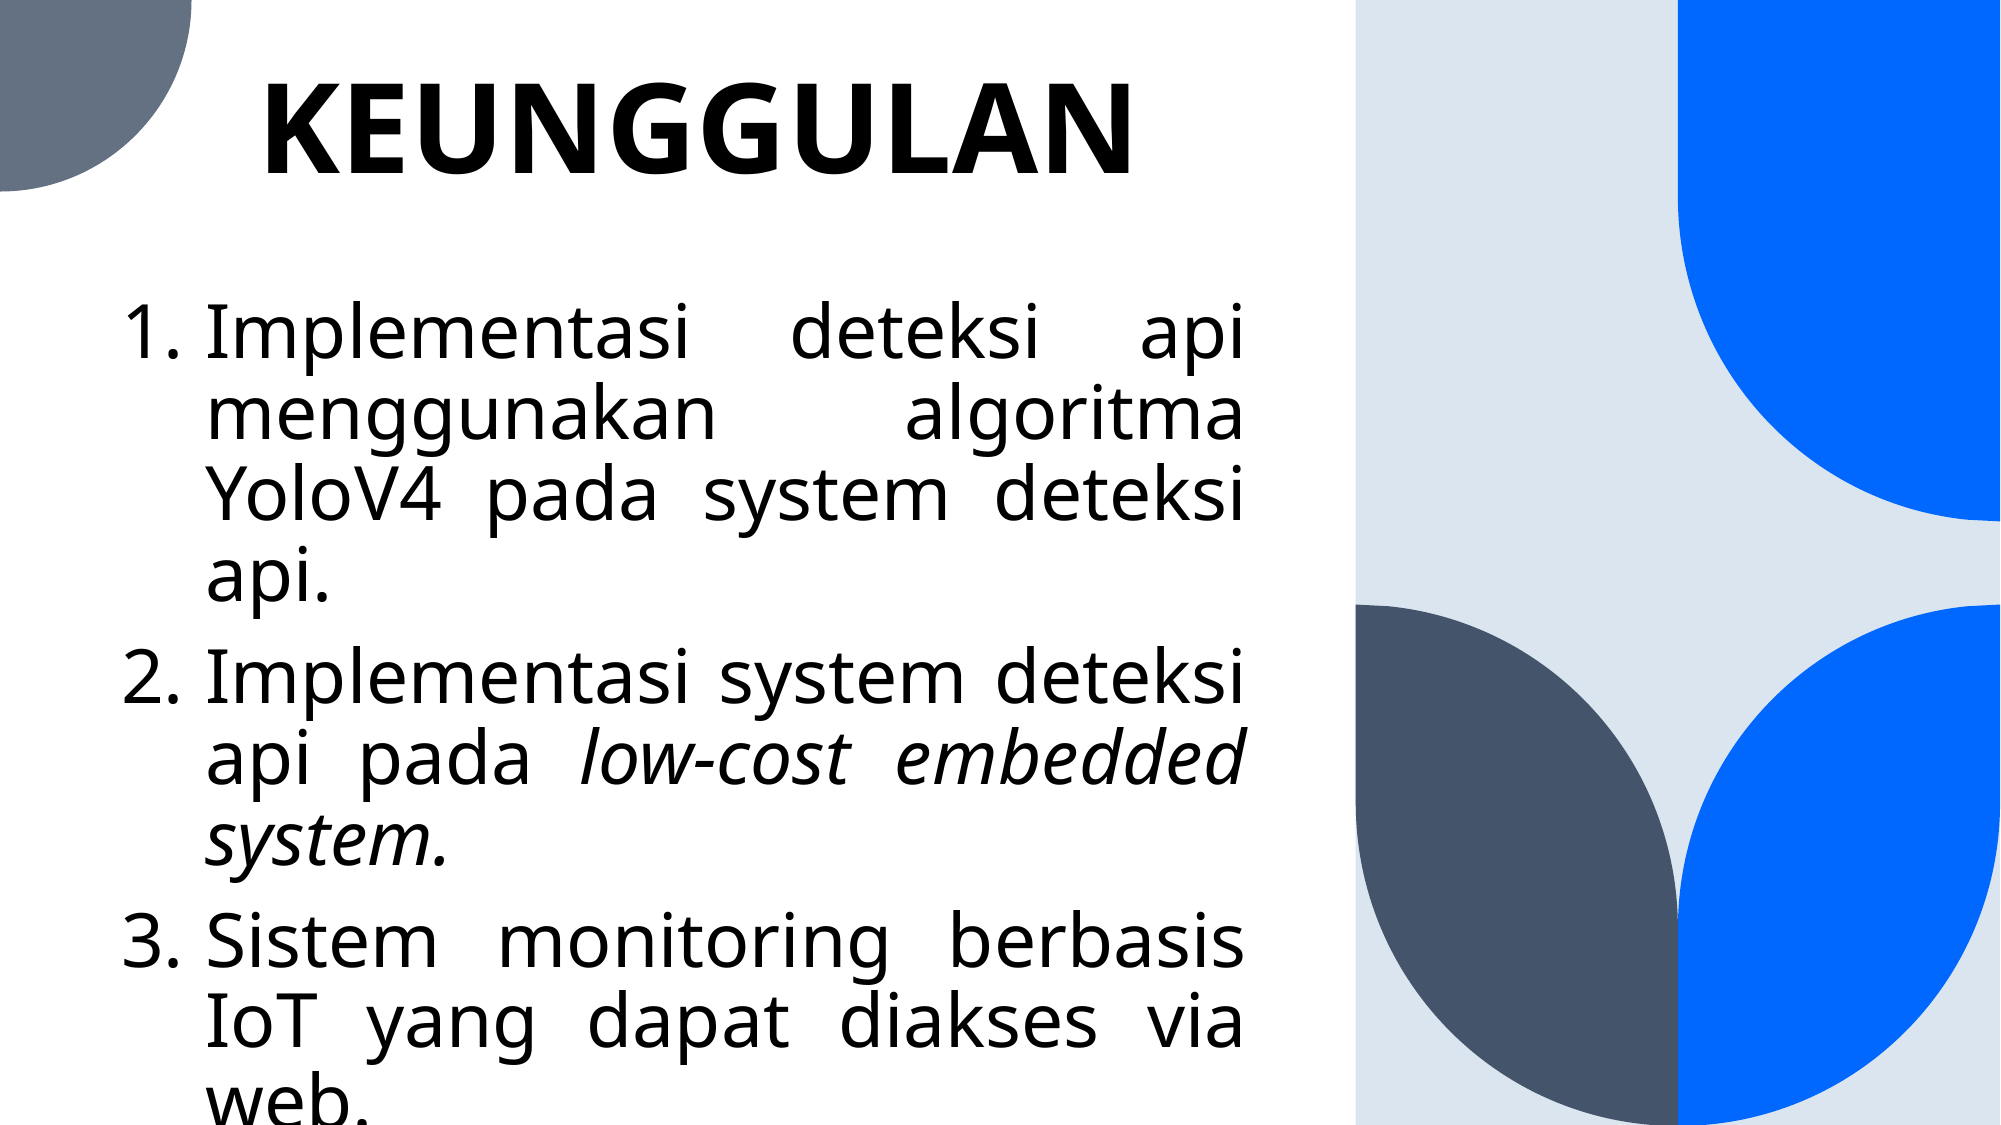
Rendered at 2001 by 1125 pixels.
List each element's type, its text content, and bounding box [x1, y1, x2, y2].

text_box Implementasi deteksi api menggunakan algoritma YoloV4 pada system deteksi api. Implementasi system deteksi api pada low-cost embedded system. Sistem monitoring berbasis IoT yang dapat diakses via web. [106, 286, 1263, 1071]
title KEUNGGULAN [242, 82, 1263, 208]
